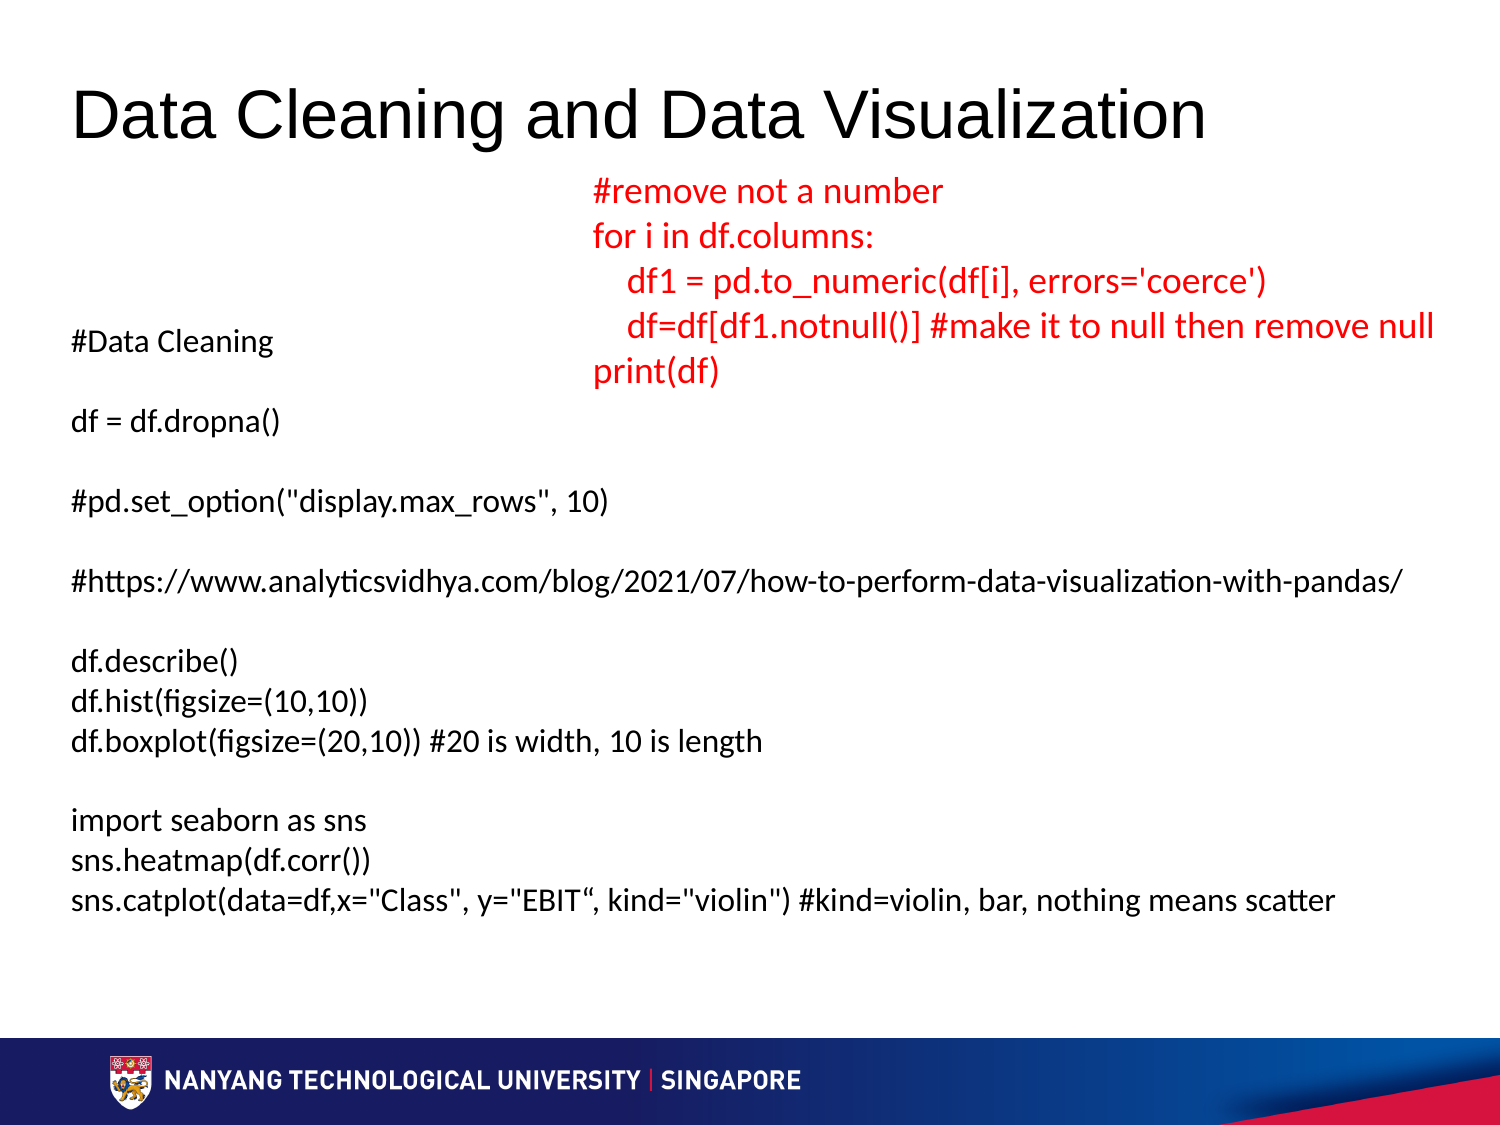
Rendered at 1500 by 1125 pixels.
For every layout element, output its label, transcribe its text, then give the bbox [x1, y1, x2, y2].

title Data Cleaning and Data Visualization [56, 16, 1407, 205]
text_box #Data Cleaning df = df.dropna() #pd.set_option("display.max_rows", 10) #https://www.analyticsvidhya.com/blog/2021/07/how-to-perform-data-visualization-with-pandas/ df.describe() df.hist(figsize=(10,10)) df.boxplot(figsize=(20,10)) #20 is width, 10 is length import seaborn as sns sns.heatmap(df.corr()) sns.catplot(data=df,x="Class", y="EBIT“, kind="violin") #kind=violin, bar, nothing means scatter [56, 312, 1444, 1116]
text_box #remove not a number for i in df.columns: df1 = pd.to_numeric(df[i], errors='coerce') df=df[df1.notnull()] #make it to null then remove null print(df) [578, 158, 1500, 399]
picture [0, 1038, 1500, 1125]
